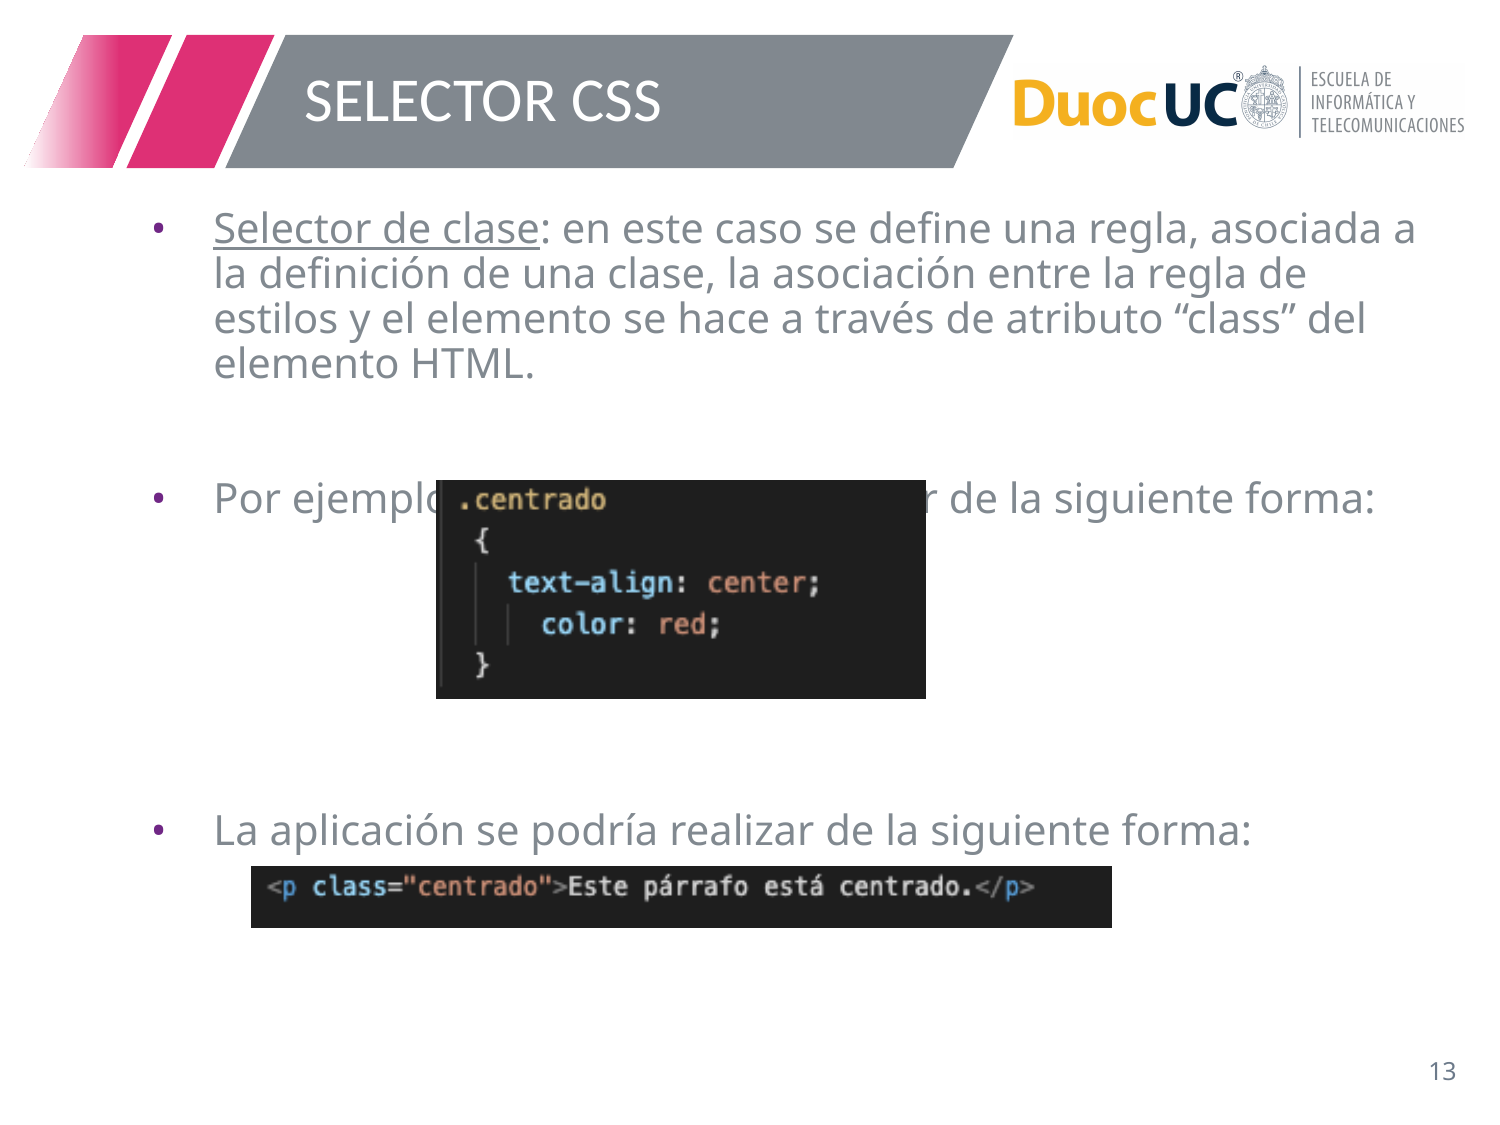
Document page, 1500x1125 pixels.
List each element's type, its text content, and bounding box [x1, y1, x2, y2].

picture [1013, 63, 1465, 140]
title SELECTOR CSS [289, 34, 993, 169]
list Selector de clase: en este caso se define una regla, asociada a la definición de una clase, la asociación entre la regla de estilos y el elemento se hace a través de atributo “class” del elemento HTML. Por ejemplo la regla se podría definir de la siguiente forma: La aplicación se podría realizar de la siguiente forma: [48, 199, 1452, 1043]
picture [250, 866, 1112, 928]
picture [436, 480, 927, 700]
